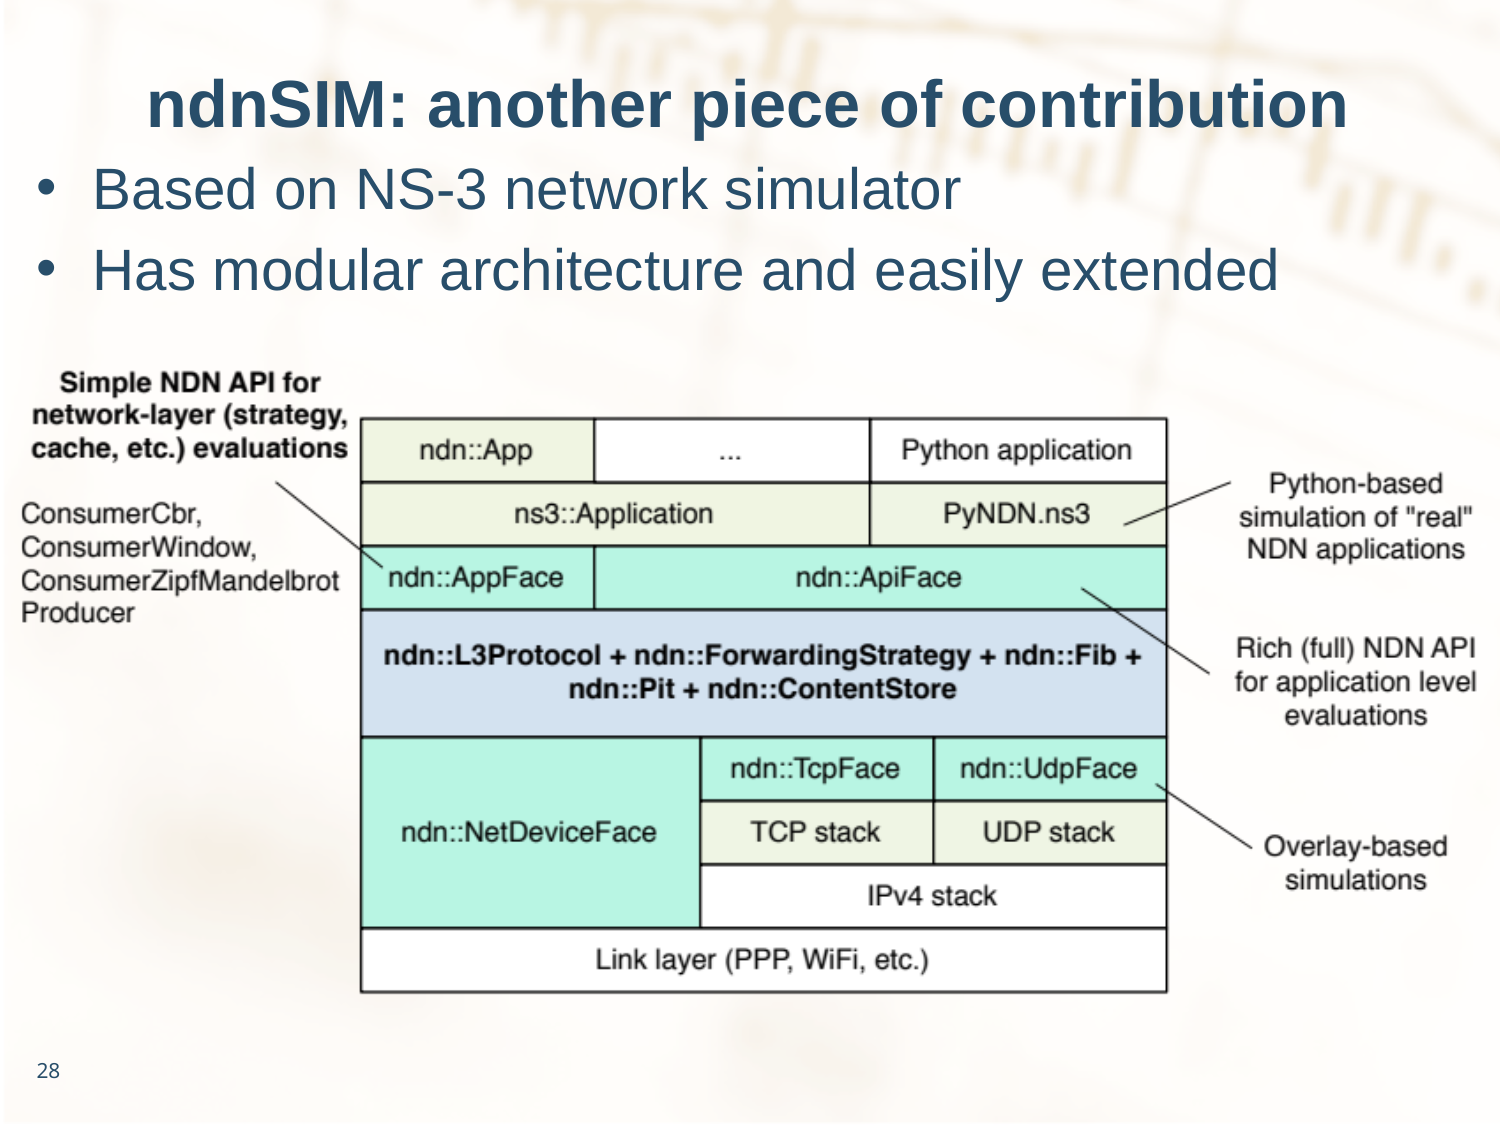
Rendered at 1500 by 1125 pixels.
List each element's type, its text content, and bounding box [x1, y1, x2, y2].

title ndnSIM: another piece of contribution [21, 3, 1476, 143]
list Based on NS-3 network simulator Has modular architecture and easily extended [21, 143, 1476, 332]
slide_number 28 [21, 1042, 110, 1102]
picture [0, 0, 1500, 1125]
